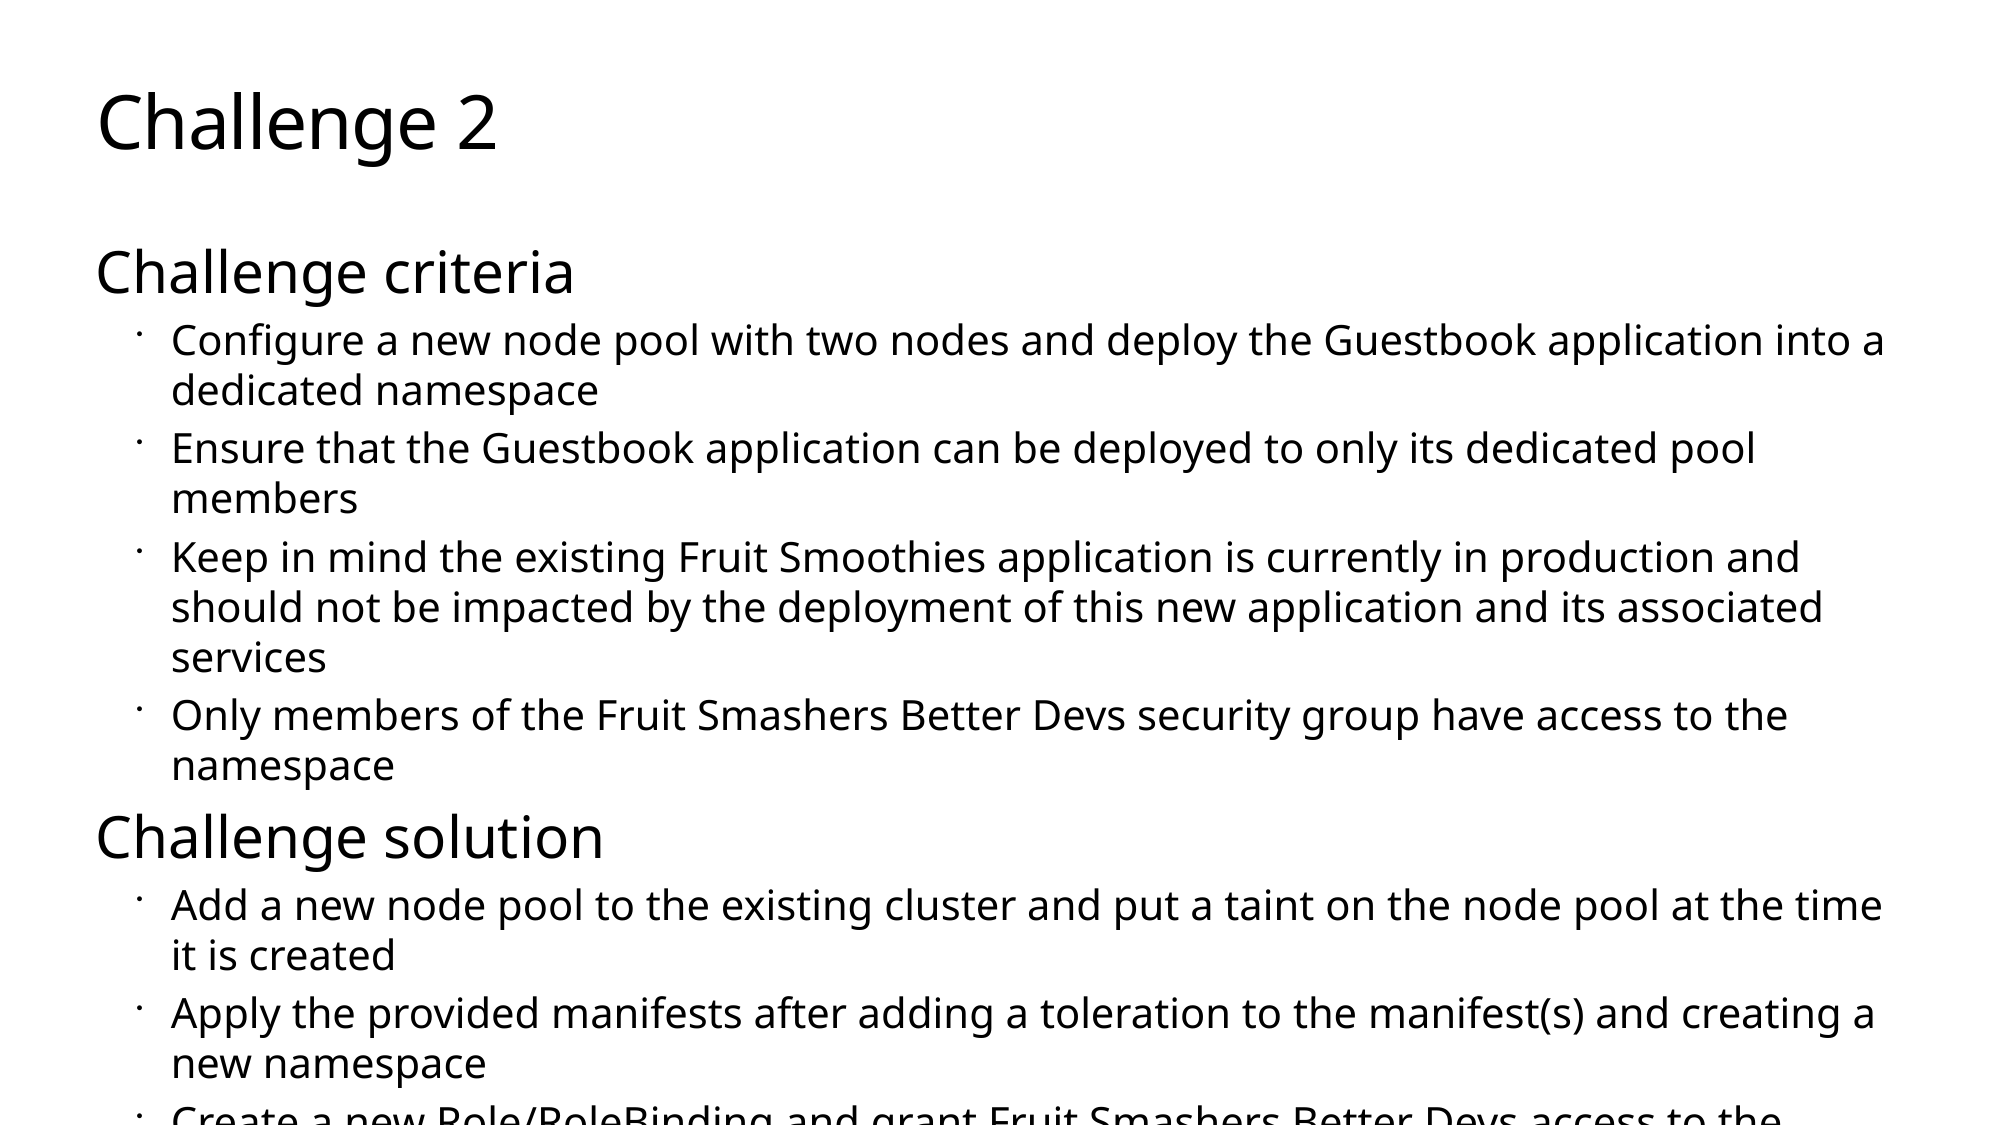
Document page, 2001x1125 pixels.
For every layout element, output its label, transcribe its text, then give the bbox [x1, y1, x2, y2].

list Challenge criteria Configure a new node pool with two nodes and deploy the Guestbook application into a dedicated namespace Ensure that the Guestbook application can be deployed to only its dedicated pool members Keep in mind the existing Fruit Smoothies application is currently in production and should not be impacted by the deployment of this new application and its associated services Only members of the Fruit Smashers Better Devs security group have access to the namespace Challenge solution Add a new node pool to the existing cluster and put a taint on the node pool at the time it is created Apply the provided manifests after adding a toleration to the manifest(s) and creating a new namespace Create a new Role/RoleBinding and grant Fruit Smashers Better Devs access to the namespace [95, 235, 1904, 1017]
title Challenge 2 [96, 75, 1904, 166]
